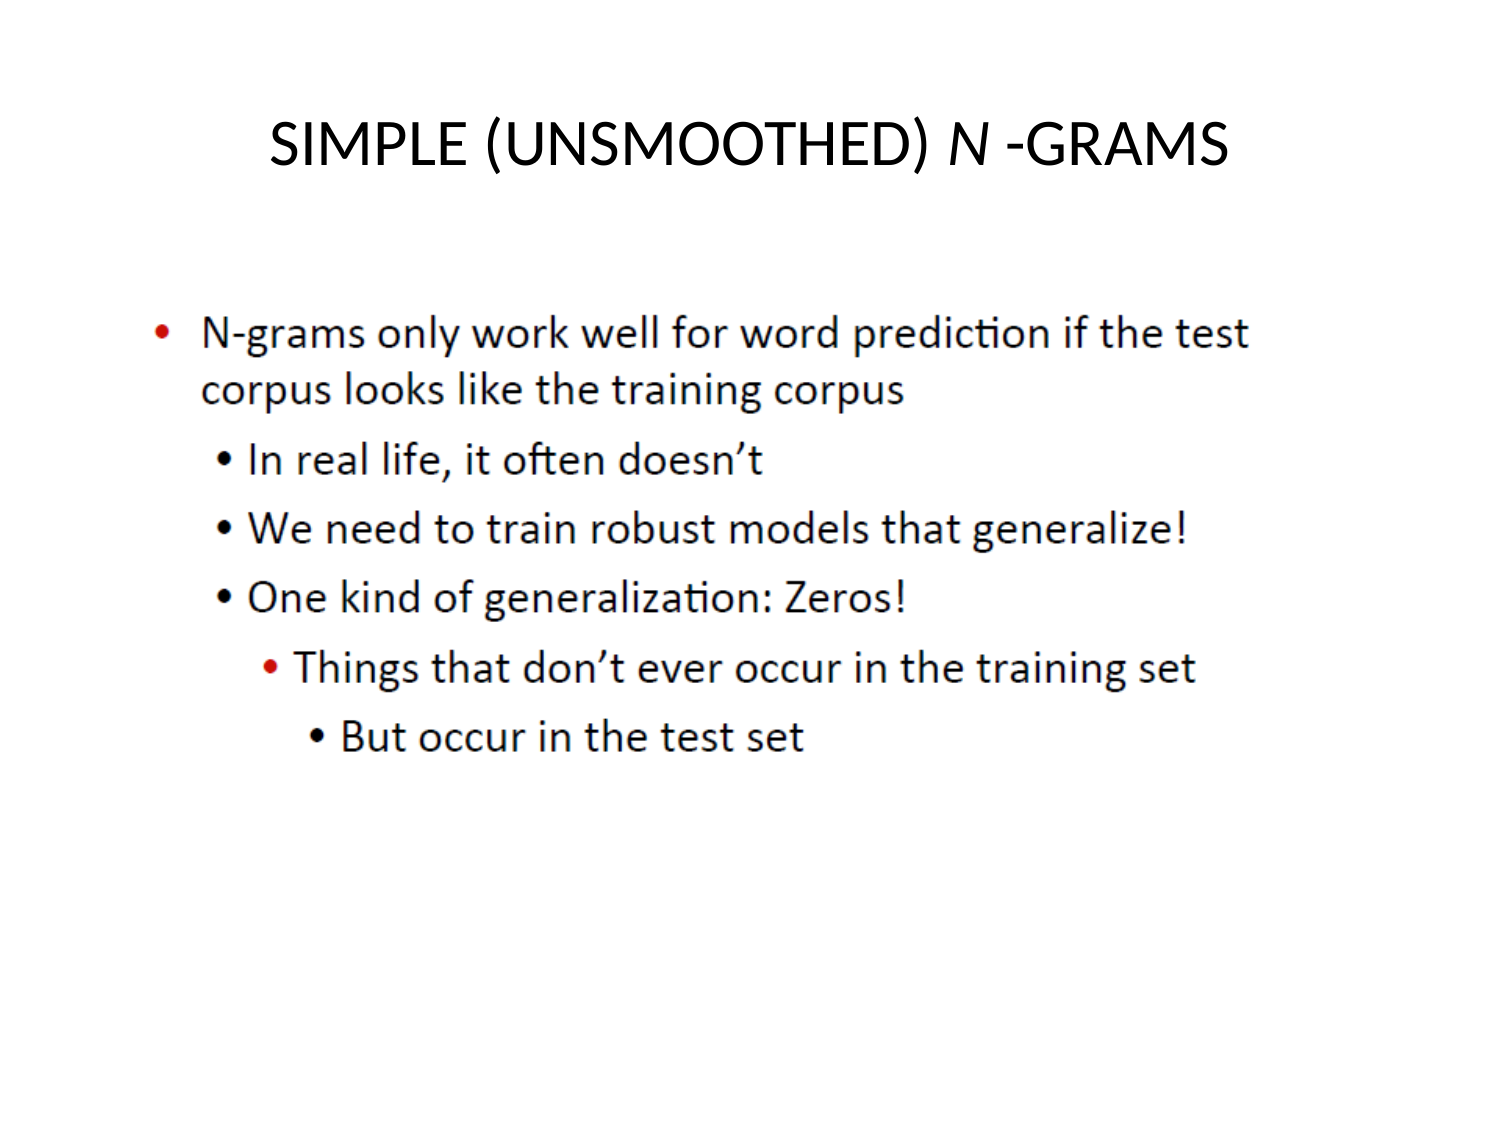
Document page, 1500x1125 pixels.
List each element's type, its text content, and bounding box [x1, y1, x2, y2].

title SIMPLE (UNSMOOTHED) N -GRAMS [75, 45, 1425, 233]
picture [124, 309, 1285, 816]
